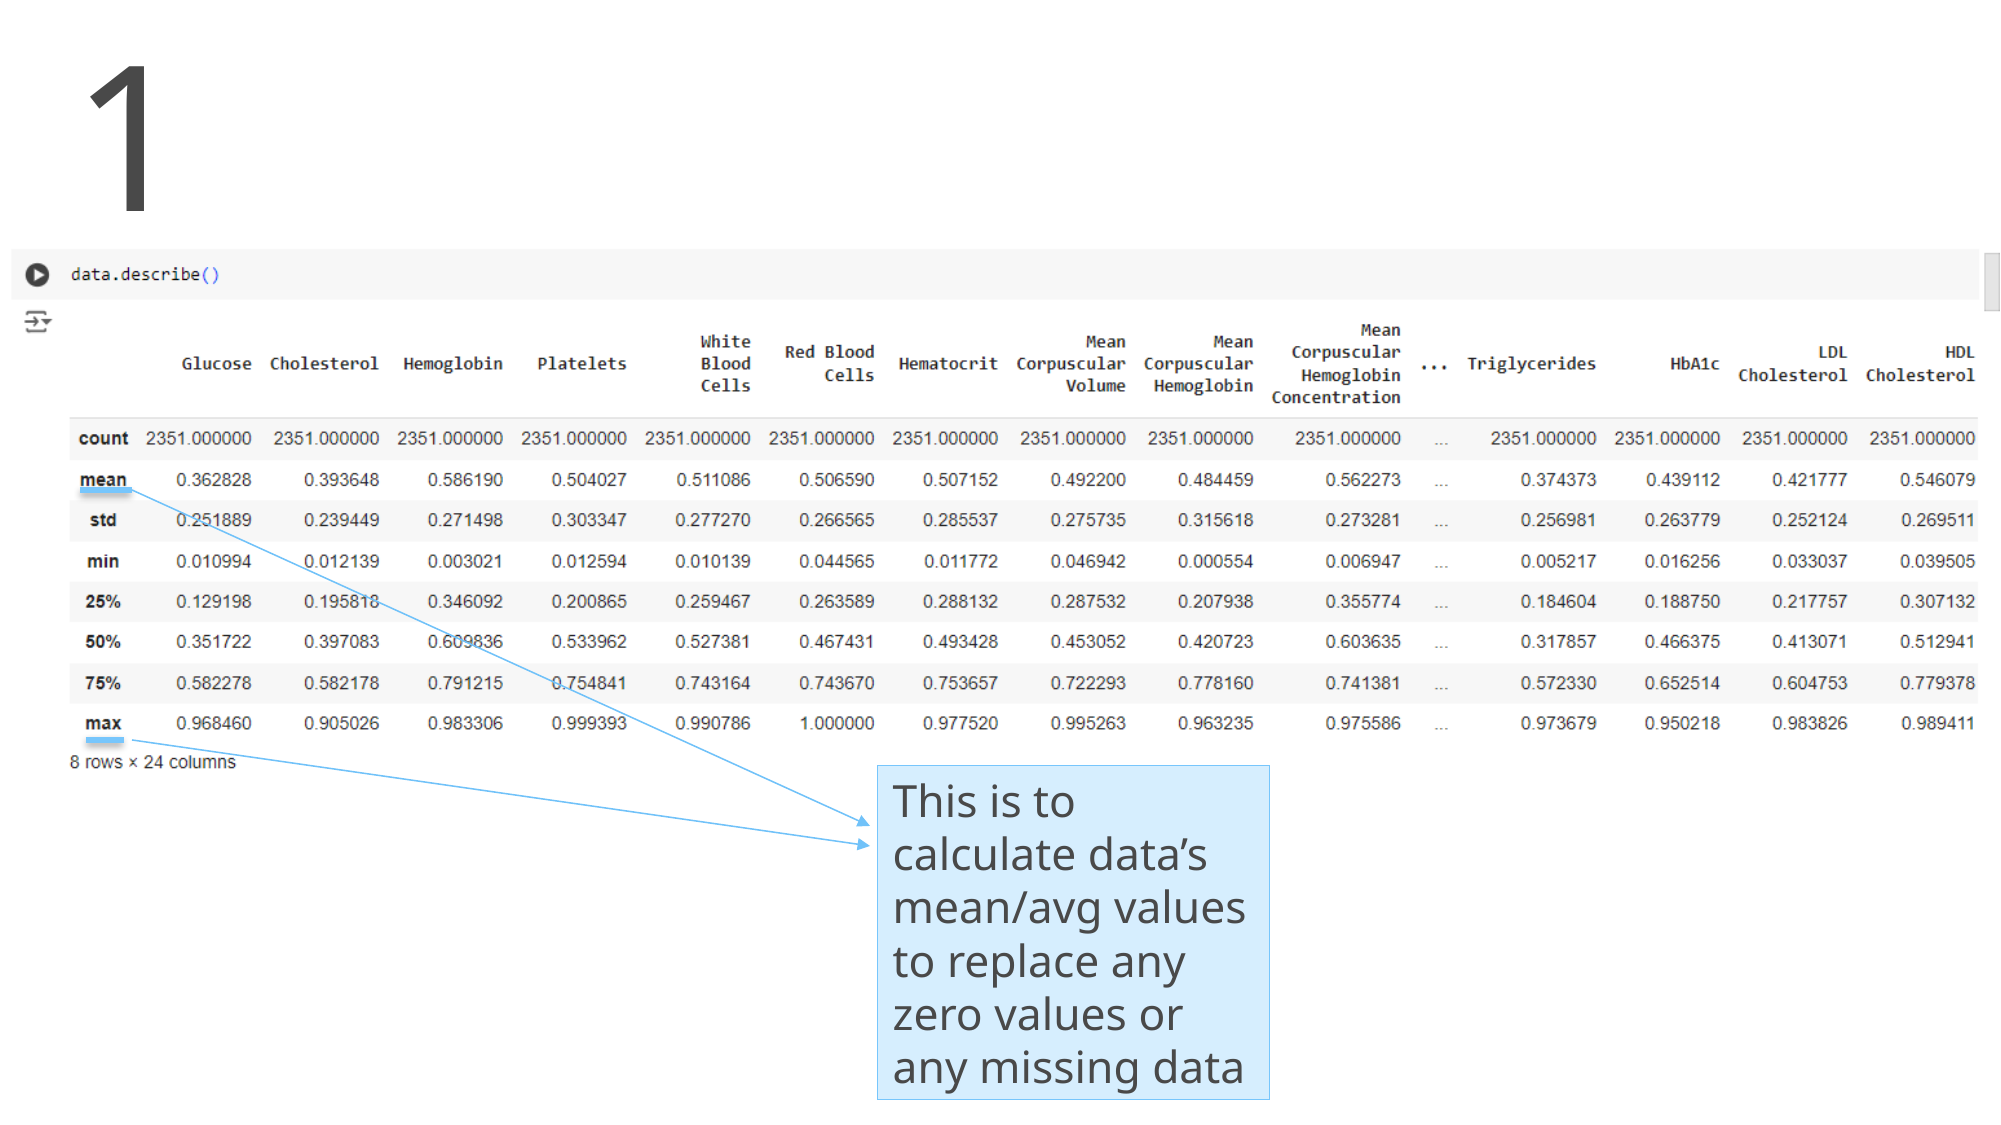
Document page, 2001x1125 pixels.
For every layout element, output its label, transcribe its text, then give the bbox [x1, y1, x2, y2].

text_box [131, 489, 871, 739]
picture [0, 244, 2000, 793]
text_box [131, 739, 871, 847]
text_box This is to calculate data’s mean/avg values to replace any zero values or any missing data [877, 804, 1270, 1100]
text_box 1 [57, 1, 218, 241]
